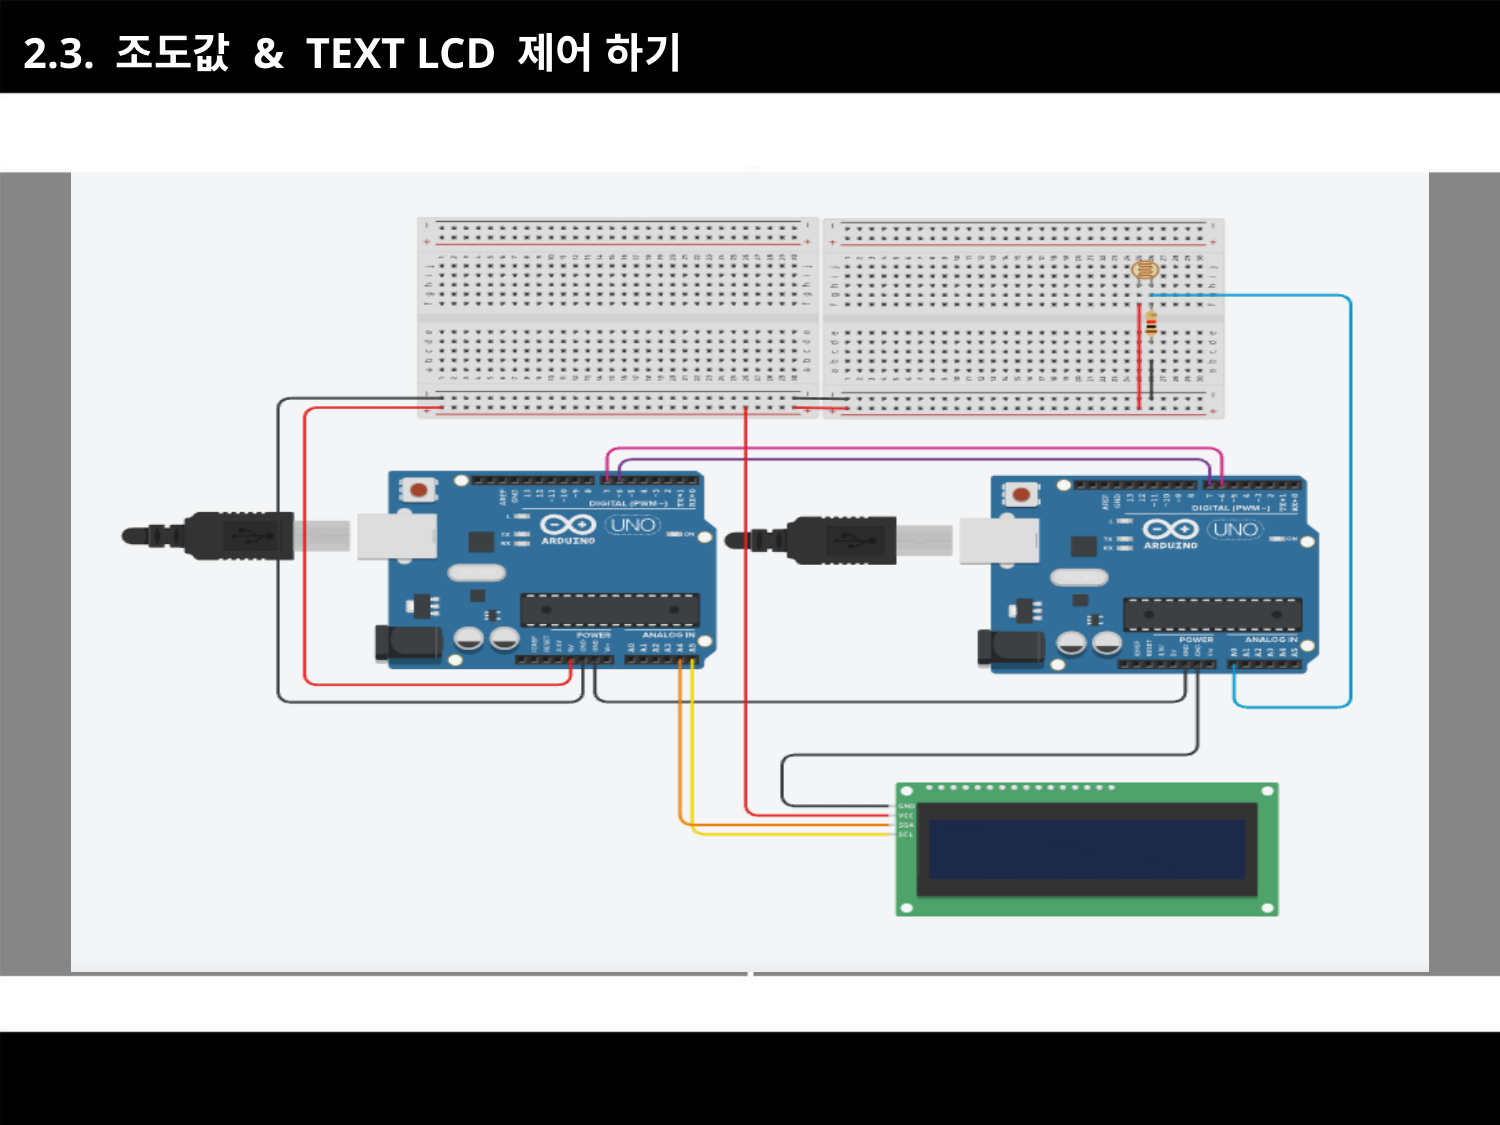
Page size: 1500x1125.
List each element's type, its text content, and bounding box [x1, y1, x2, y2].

picture [71, 172, 1429, 972]
text_box [0, 0, 1500, 1125]
text_box 2.3. 조도값 & TEXT LCD 제어 하기 [8, 19, 777, 129]
